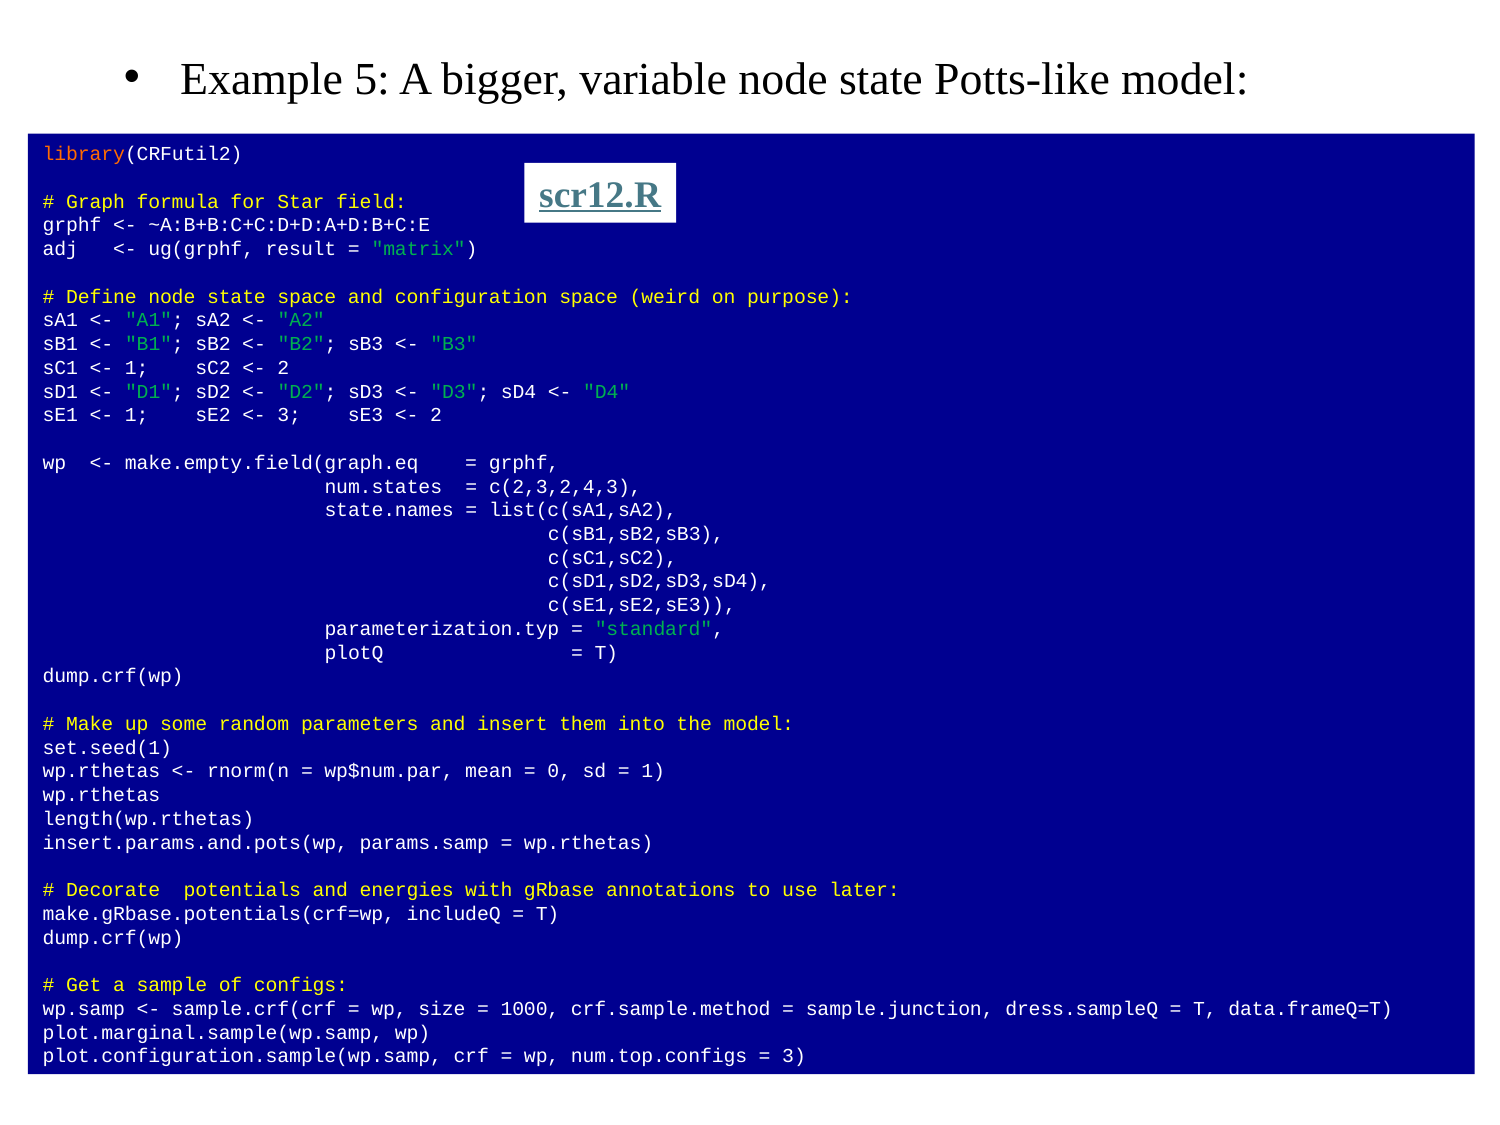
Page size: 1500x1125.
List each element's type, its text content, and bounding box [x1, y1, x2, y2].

text_box library(CRFutil2) # Graph formula for Star field: grphf <- ~A:B+B:C+C:D+D:A+D:B+C:E adj <- ug(grphf, result = "matrix") # Define node state space and configuration space (weird on purpose): sA1 <- "A1"; sA2 <- "A2" sB1 <- "B1"; sB2 <- "B2"; sB3 <- "B3" sC1 <- 1; sC2 <- 2 sD1 <- "D1"; sD2 <- "D2"; sD3 <- "D3"; sD4 <- "D4" sE1 <- 1; sE2 <- 3; sE3 <- 2 wp <- make.empty.field(graph.eq = grphf, num.states = c(2,3,2,4,3), state.names = list(c(sA1,sA2), c(sB1,sB2,sB3), c(sC1,sC2), c(sD1,sD2,sD3,sD4), c(sE1,sE2,sE3)), parameterization.typ = "standard", plotQ = T) dump.crf(wp) # Make up some random parameters and insert them into the model: set.seed(1) wp.rthetas <- rnorm(n = wp$num.par, mean = 0, sd = 1) wp.rthetas length(wp.rthetas) insert.params.and.pots(wp, params.samp = wp.rthetas) # Decorate potentials and energies with gRbase annotations to use later: make.gRbase.potentials(crf=wp, includeQ = T) dump.crf(wp) # Get a sample of configs: wp.samp <- sample.crf(crf = wp, size = 1000, crf.sample.method = sample.junction, dress.sampleQ = T, data.frameQ=T) plot.marginal.sample(wp.samp, wp) plot.configuration.sample(wp.samp, crf = wp, num.top.configs = 3) [27, 133, 1475, 1075]
text_box Example 5: A bigger, variable node state Potts-like model: [109, 41, 1389, 114]
text_box scr12.R [524, 162, 677, 223]
